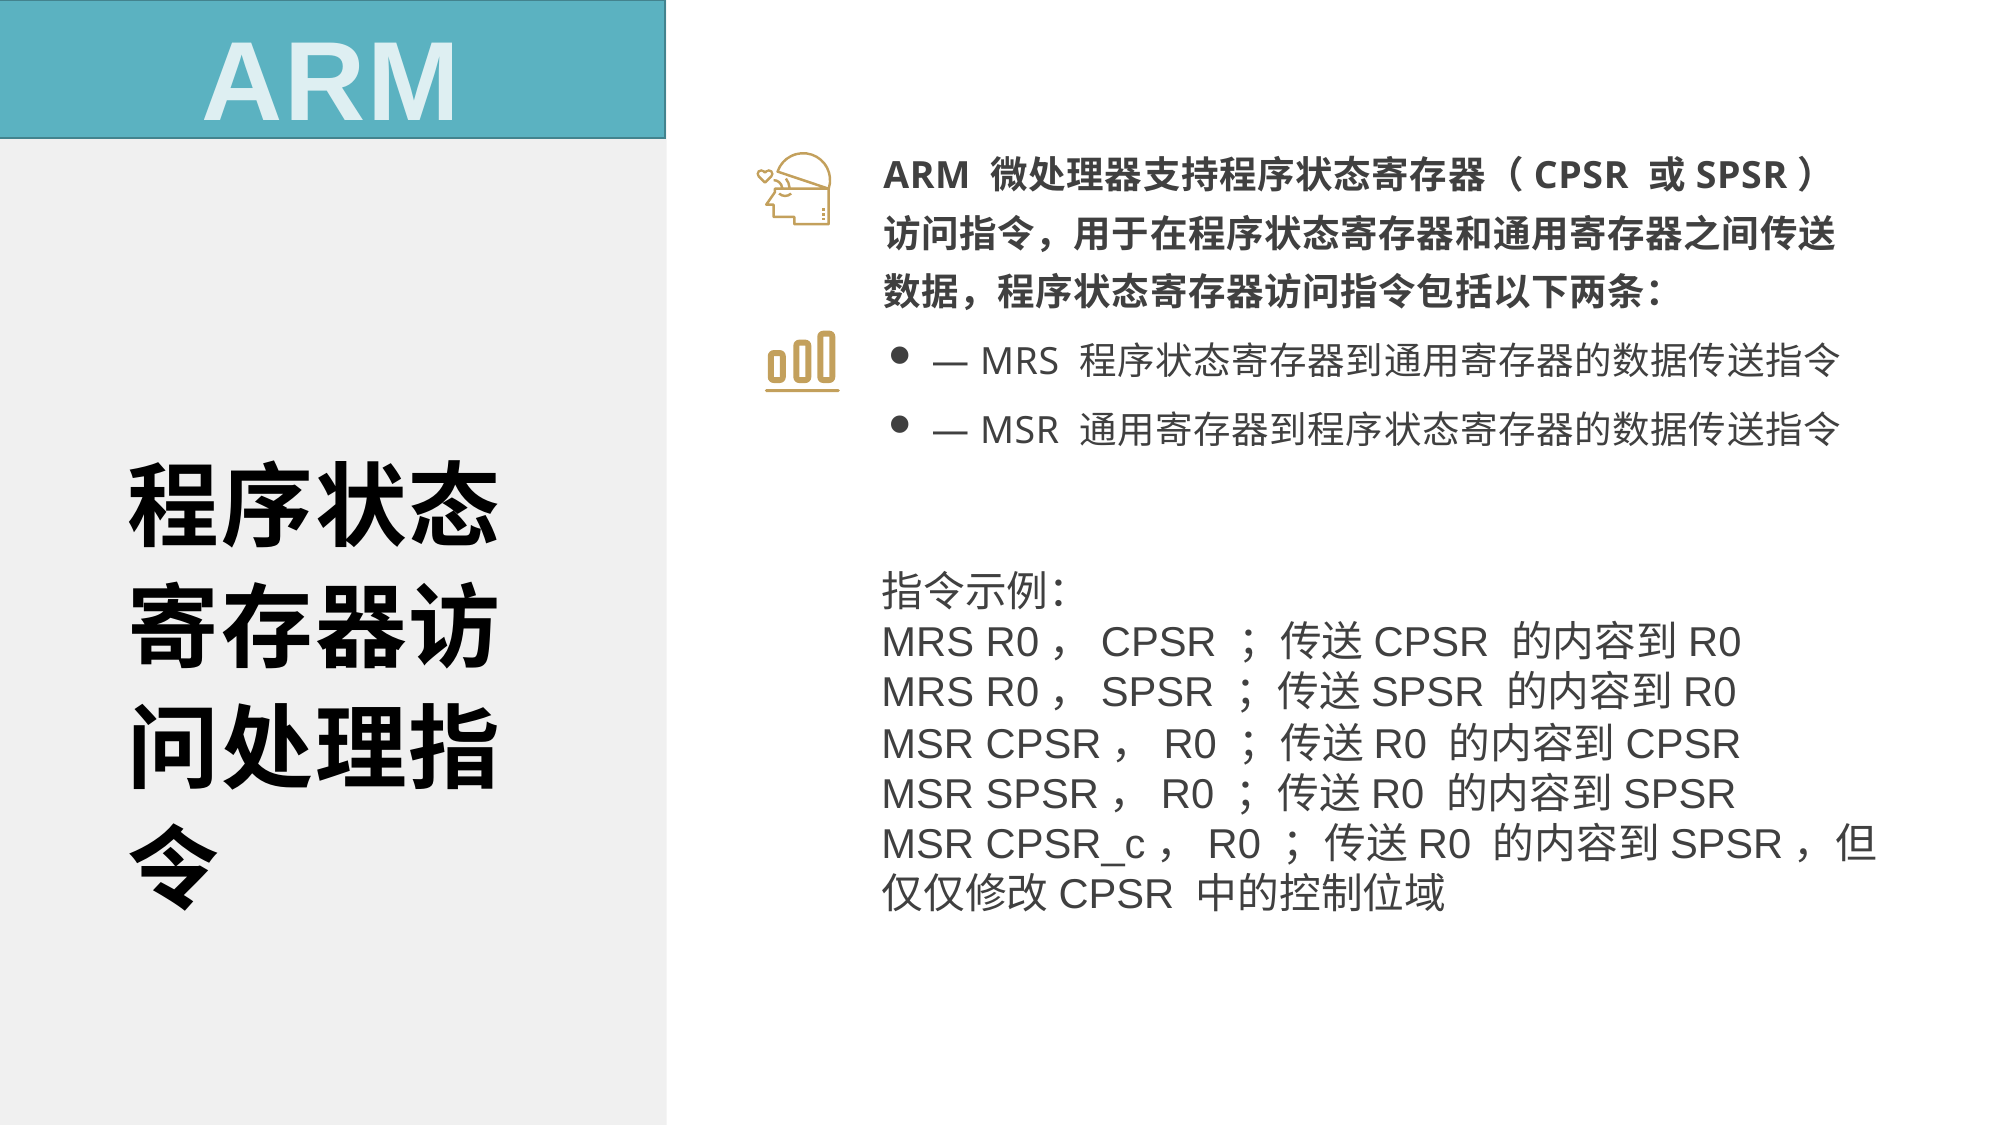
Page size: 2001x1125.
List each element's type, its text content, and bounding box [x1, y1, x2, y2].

text_box ARM [0, 0, 666, 139]
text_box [756, 151, 832, 226]
text_box 指令示例： MRS R0，CPSR ；传送CPSR 的内容到R0 MRS R0，SPSR ；传送SPSR 的内容到R0 [866, 557, 1829, 709]
text_box 程序状态寄存器访问处理指令 [112, 429, 555, 1099]
text_box ARM 微处理器支持程序状态寄存器（CPSR 或SPSR）访问指令，用于在程序状态寄存器和通用寄存器之间传送数据，程序状态寄存器访问指令包括以下两条： — MRS 程序状态寄存器到通用寄存器的数据传送指令 — MSR 通用寄存器到程序状态寄存器的数据传送指令 [866, 137, 1886, 452]
text_box MSR CPSR，R0 ；传送R0 的内容到CPSR MSR SPSR，R0 ；传送R0 的内容到SPSR MSR CPSR_c，R0 ；传送R0 的内容到SPSR，但仅仅修改CPSR 中的控制位域 [866, 709, 1920, 925]
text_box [764, 330, 840, 393]
text_box [0, 0, 668, 1125]
